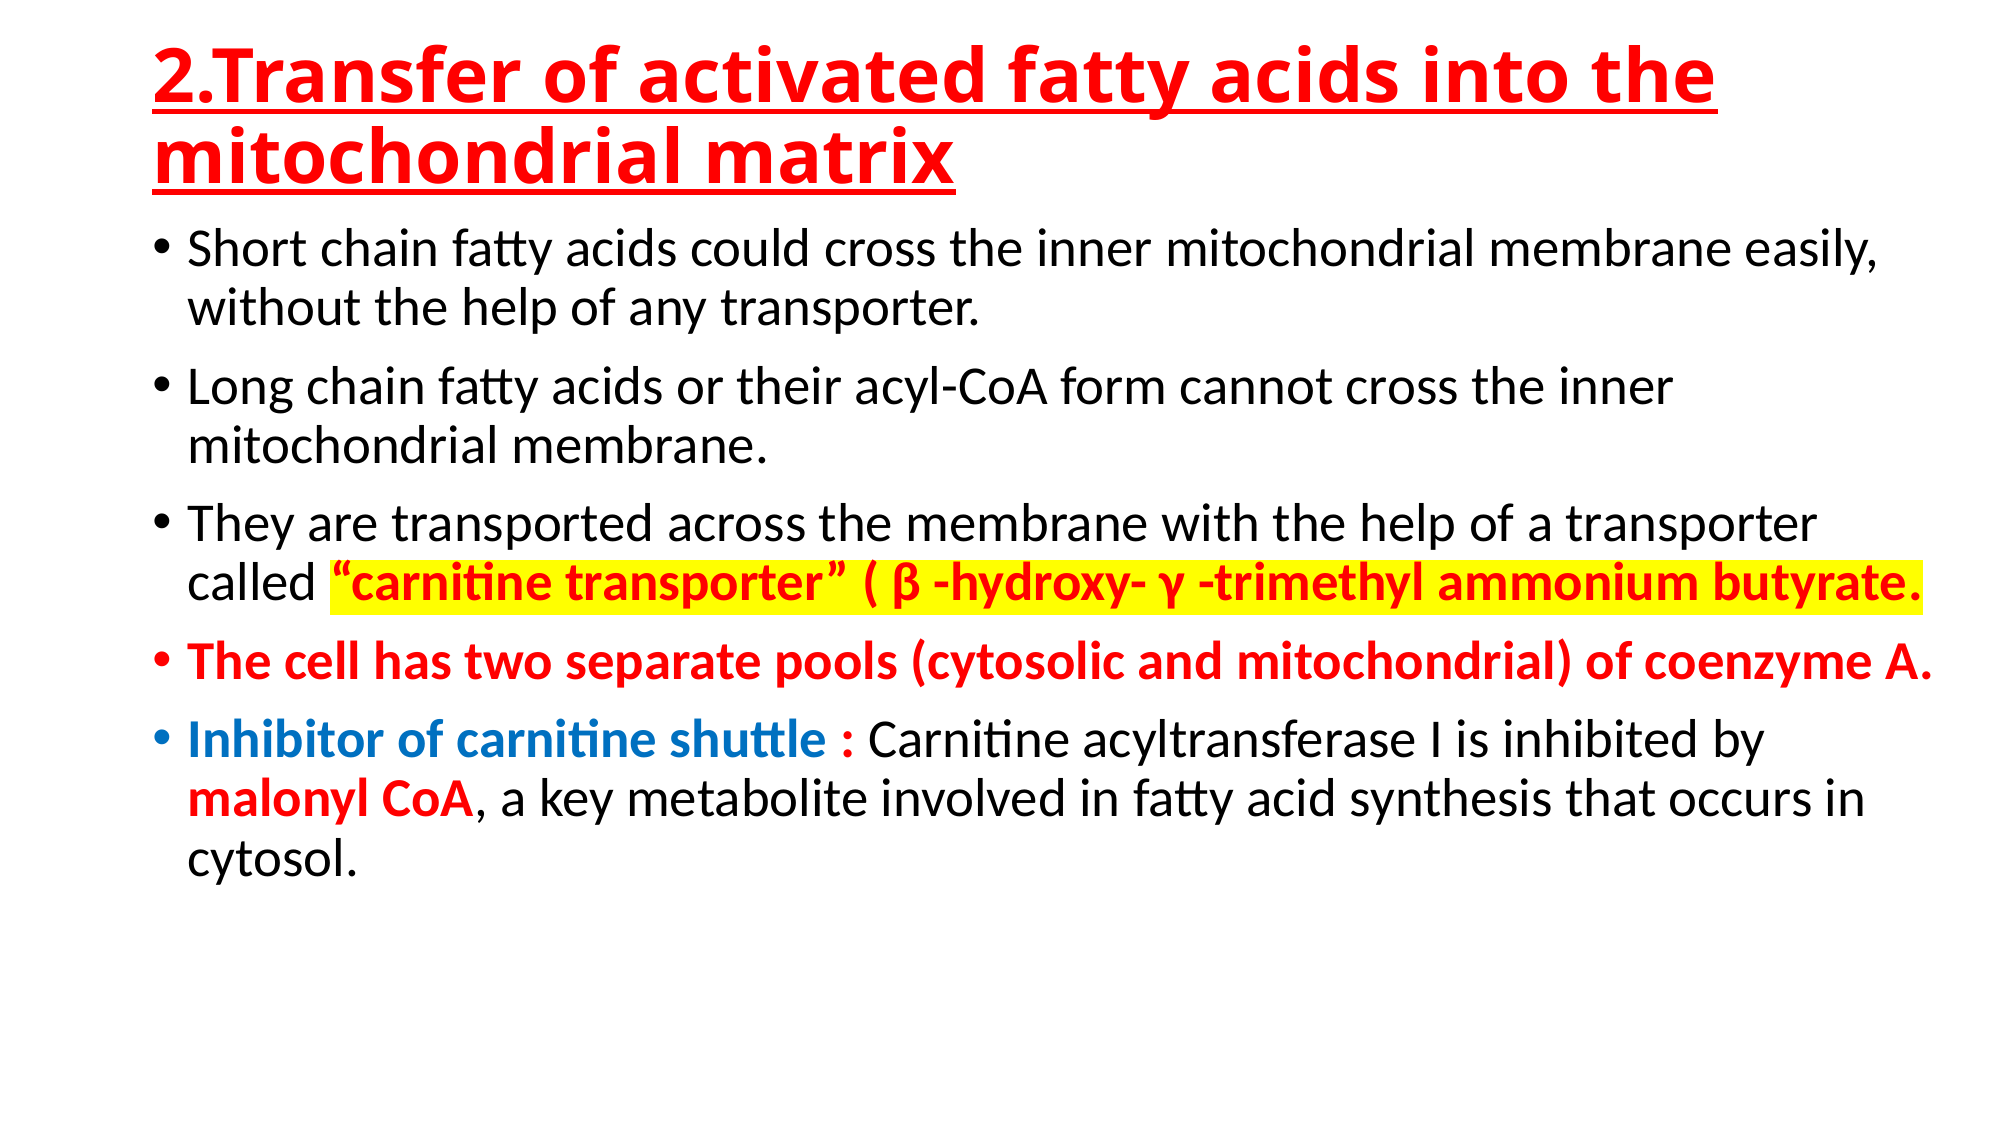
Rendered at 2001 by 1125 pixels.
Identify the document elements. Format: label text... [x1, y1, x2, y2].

list Short chain fatty acids could cross the inner mitochondrial membrane easily, without the help of any transporter. Long chain fatty acids or their acyl-CoA form cannot cross the inner mitochondrial membrane. They are transported across the membrane with the help of a transporter called “carnitine transporter” ( β -hydroxy- γ -trimethyl ammonium butyrate. The cell has two separate pools (cytosolic and mitochondrial) of coenzyme A. Inhibitor of carnitine shuttle : Carnitine acyltransferase I is inhibited by malonyl CoA, a key metabolite involved in fatty acid synthesis that occurs in cytosol. [137, 212, 1967, 1014]
title 2.Transfer of activated fatty acids into the mitochondrial matrix [137, 59, 1863, 212]
